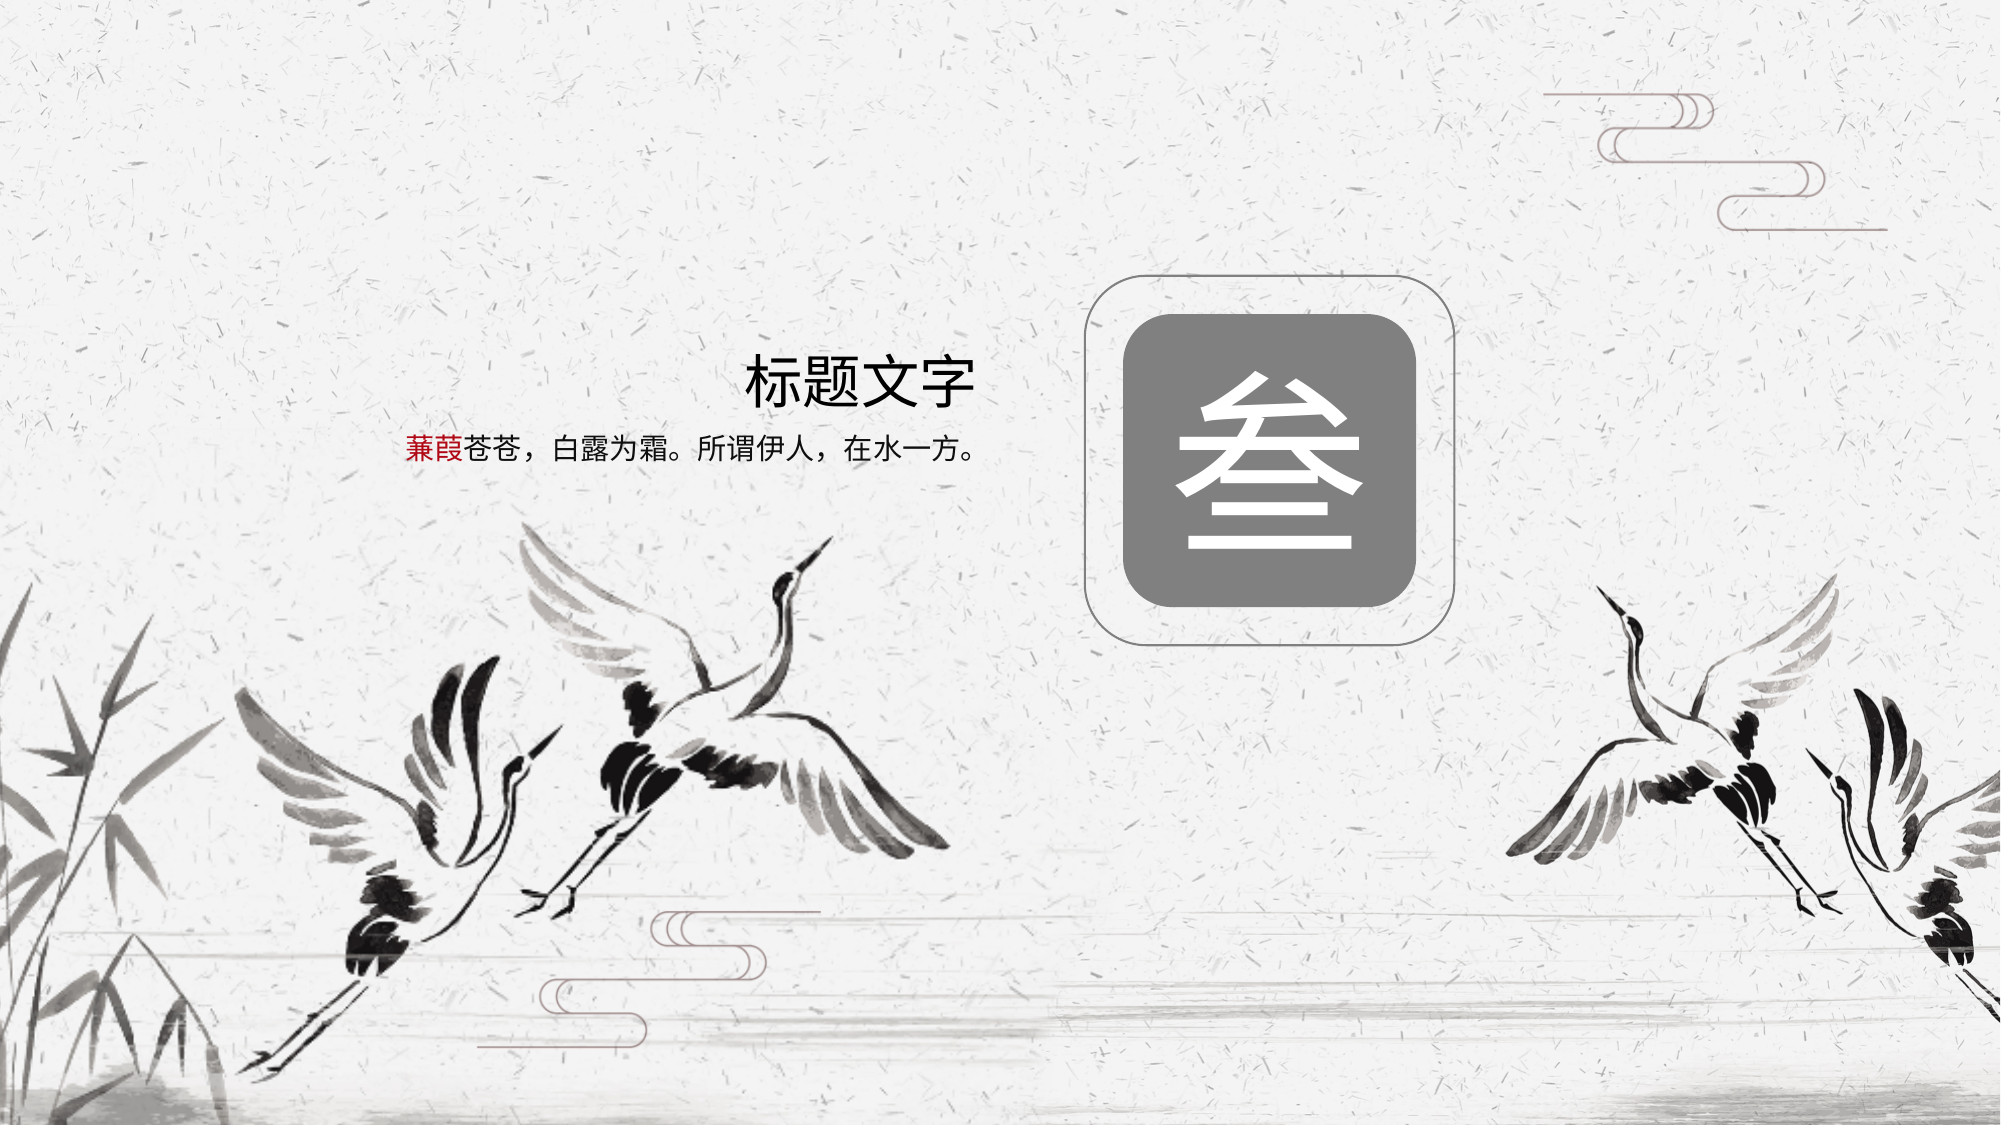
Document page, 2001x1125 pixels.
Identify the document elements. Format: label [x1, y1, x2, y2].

picture [0, 0, 2001, 1125]
text_box [1084, 275, 1455, 646]
text_box [388, 337, 1008, 474]
